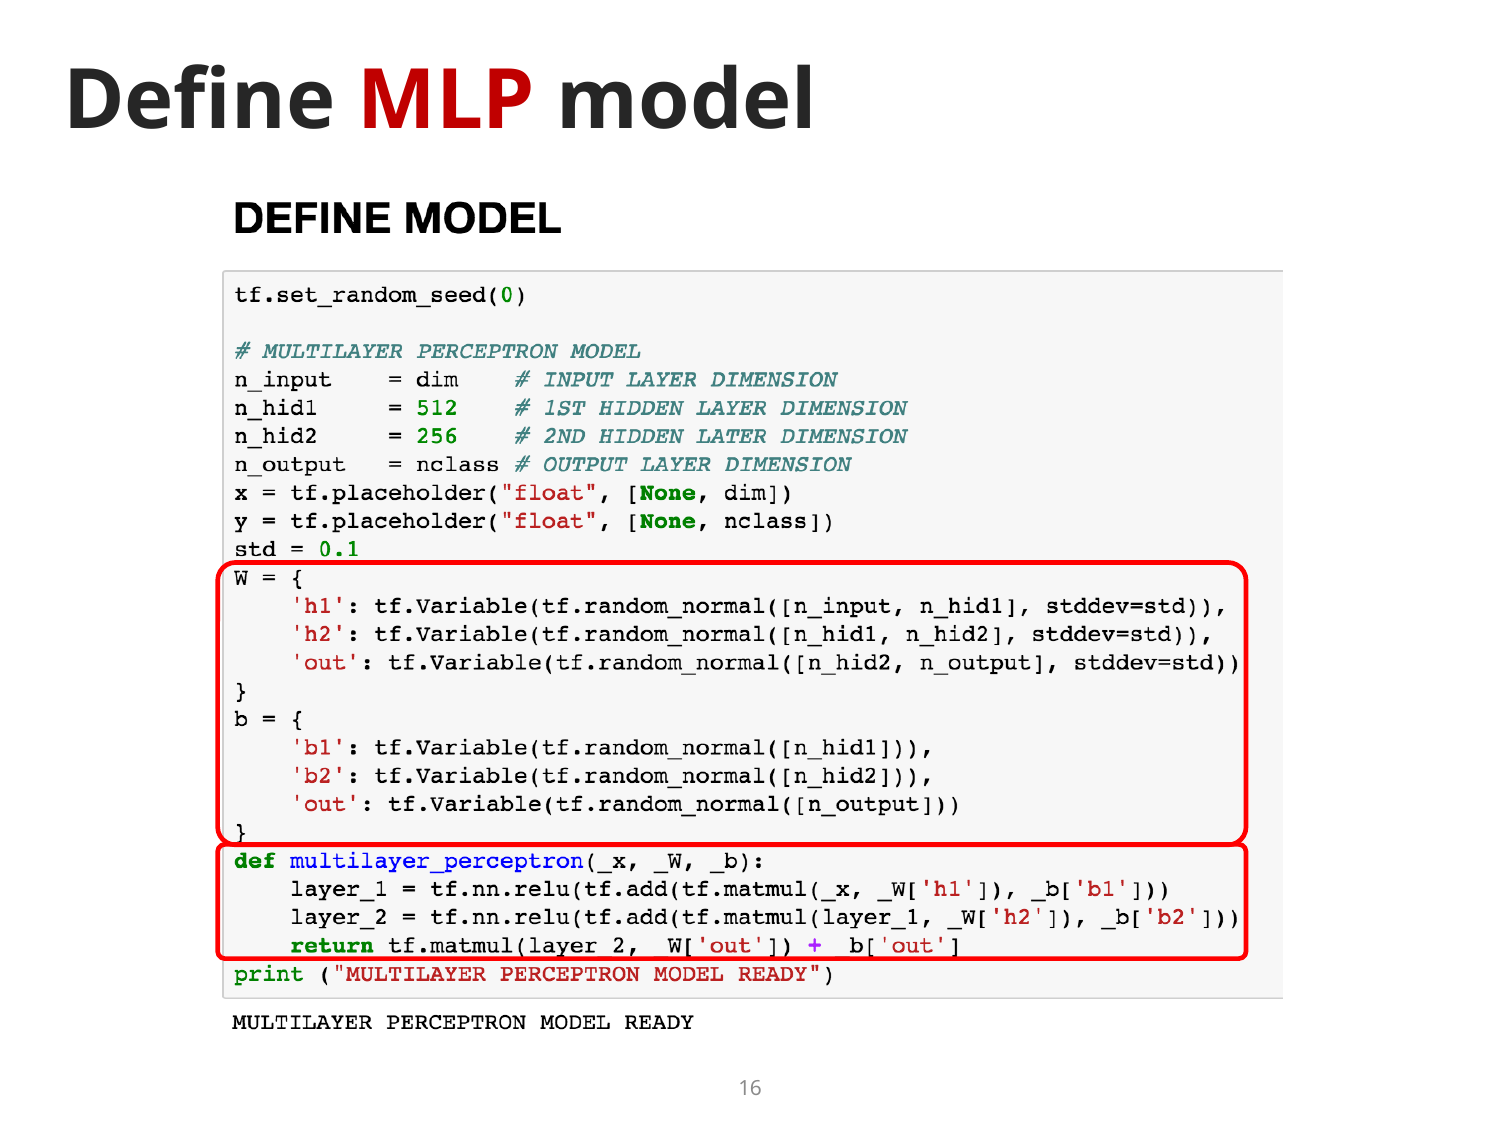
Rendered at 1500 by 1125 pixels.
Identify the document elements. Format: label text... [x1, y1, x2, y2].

title Define MLP model [48, 41, 1456, 149]
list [217, 183, 1283, 1048]
slide_number 16 [575, 1058, 925, 1119]
